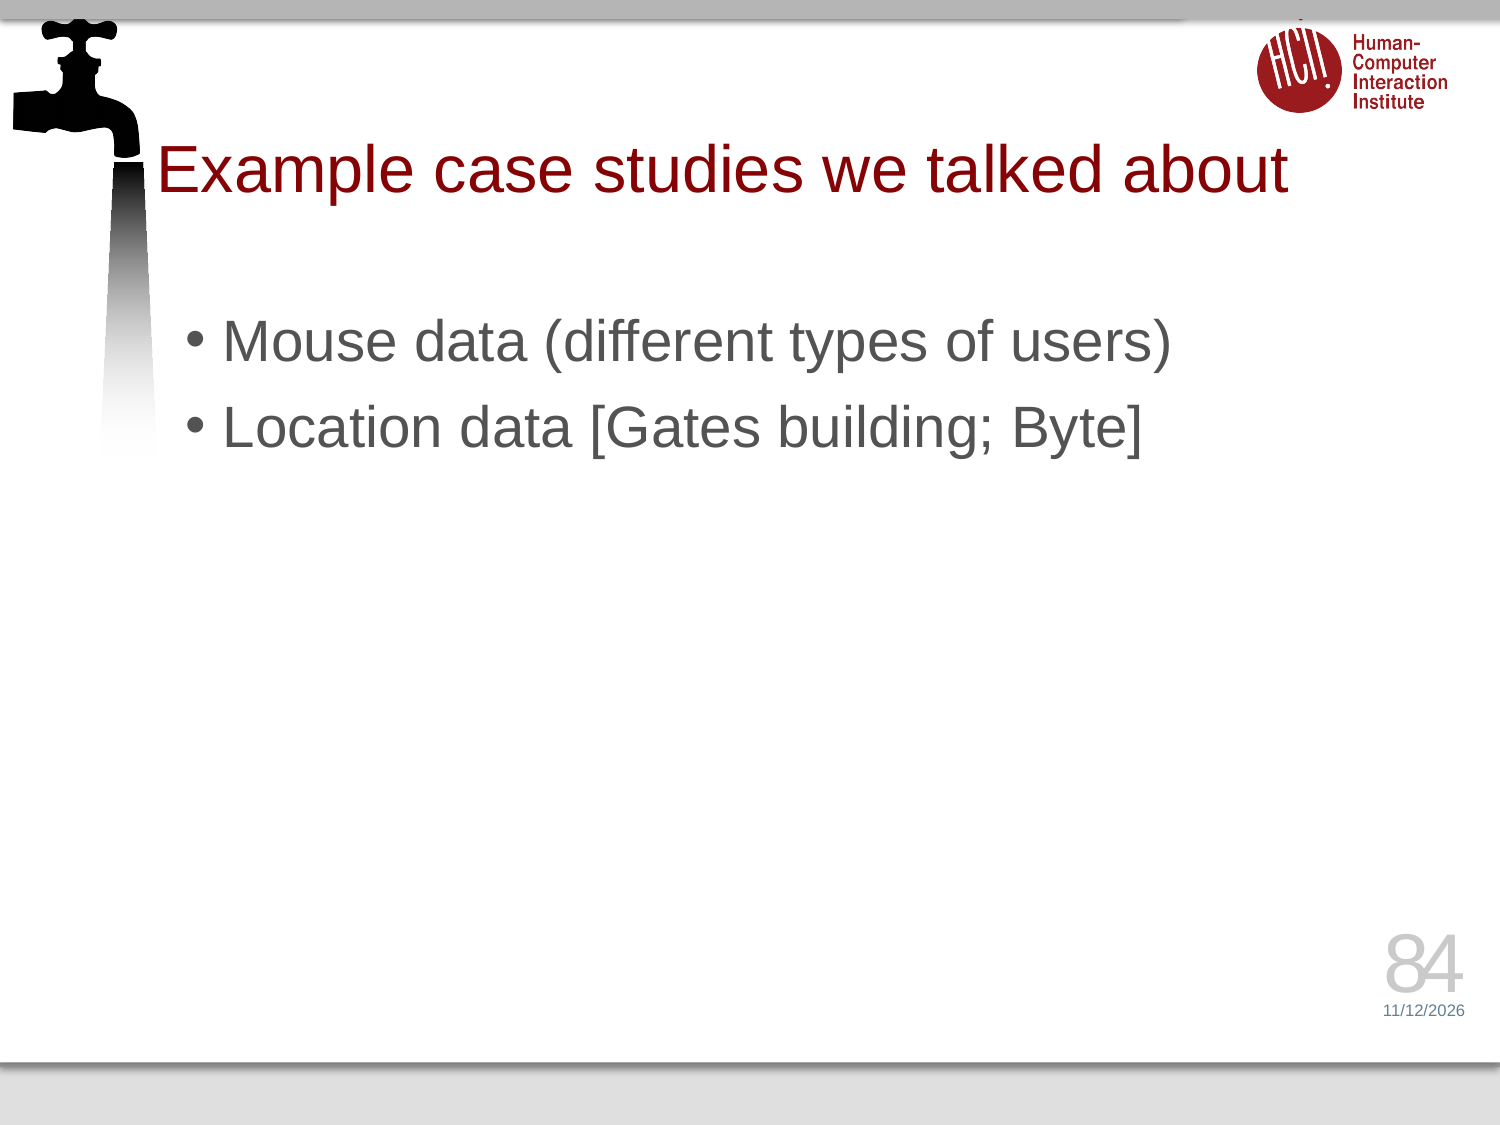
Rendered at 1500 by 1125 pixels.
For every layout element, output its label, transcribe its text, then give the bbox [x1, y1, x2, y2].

title Example case studies we talked about [156, 50, 1316, 214]
picture [1257, 20, 1447, 113]
picture [13, 20, 140, 158]
list Mouse data (different types of users) Location data [Gates building; Byte] [185, 303, 1342, 1022]
slide_number 84 [1369, 924, 1479, 1009]
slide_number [1369, 1009, 1479, 1020]
